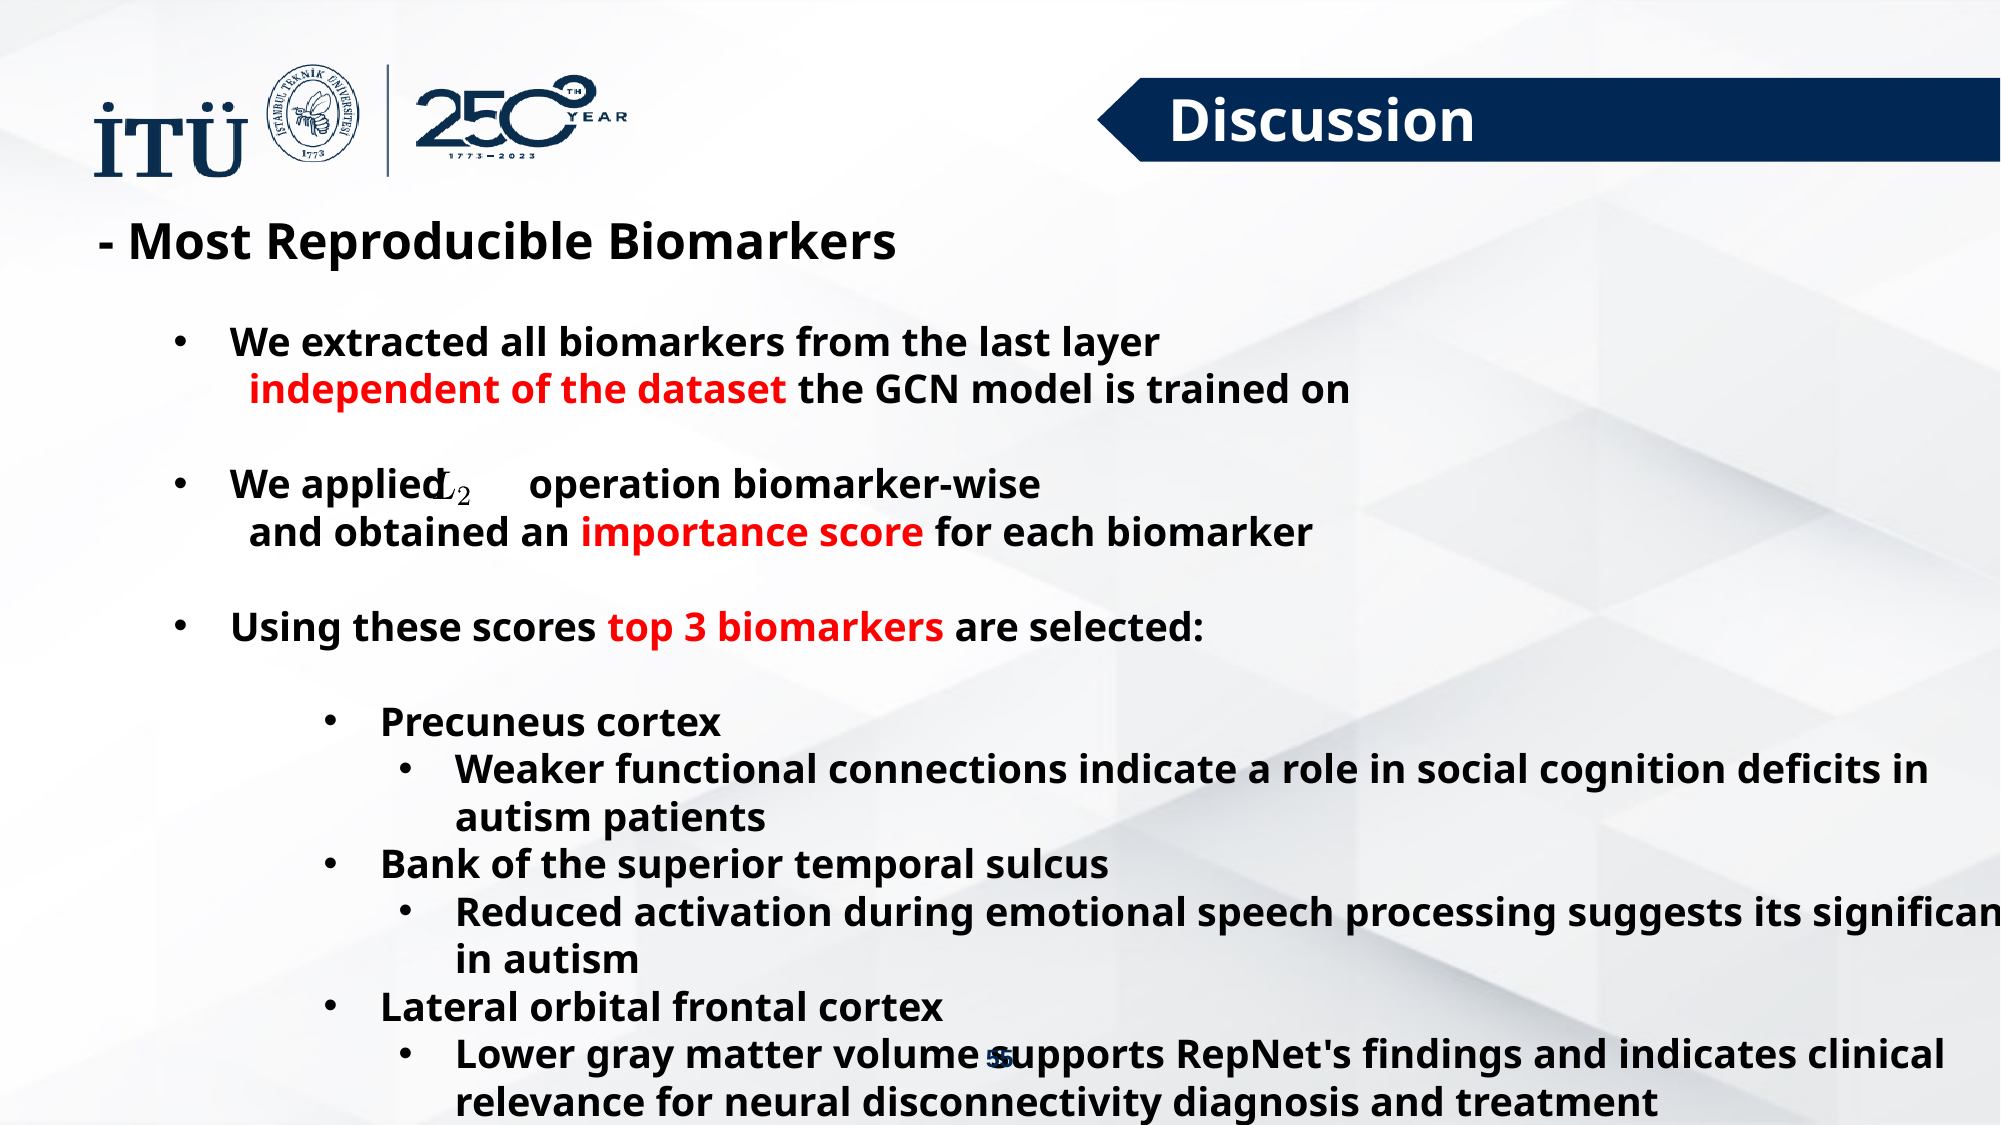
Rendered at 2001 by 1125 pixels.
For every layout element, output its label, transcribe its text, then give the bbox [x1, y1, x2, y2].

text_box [432, 471, 470, 505]
text_box Discussion [1153, 76, 1492, 161]
picture [0, 0, 2001, 1125]
text_box - Most Reproducible Biomarkers We extracted all biomarkers from the last layer independent of the dataset the GCN model is trained on We applied operation biomarker-wise and obtained an importance score for each biomarker Using these scores top 3 biomarkers are selected: Precuneus cortex Weaker functional connections indicate a role in social cognition deficits in autism patients Bank of the superior temporal sulcus Reduced activation during emotional speech processing suggests its significance in autism Lateral orbital frontal cortex Lower gray matter volume supports RepNet's findings and indicates clinical relevance for neural disconnectivity diagnosis and treatment [83, 201, 2000, 1125]
text_box 55 [788, 1035, 1212, 1081]
